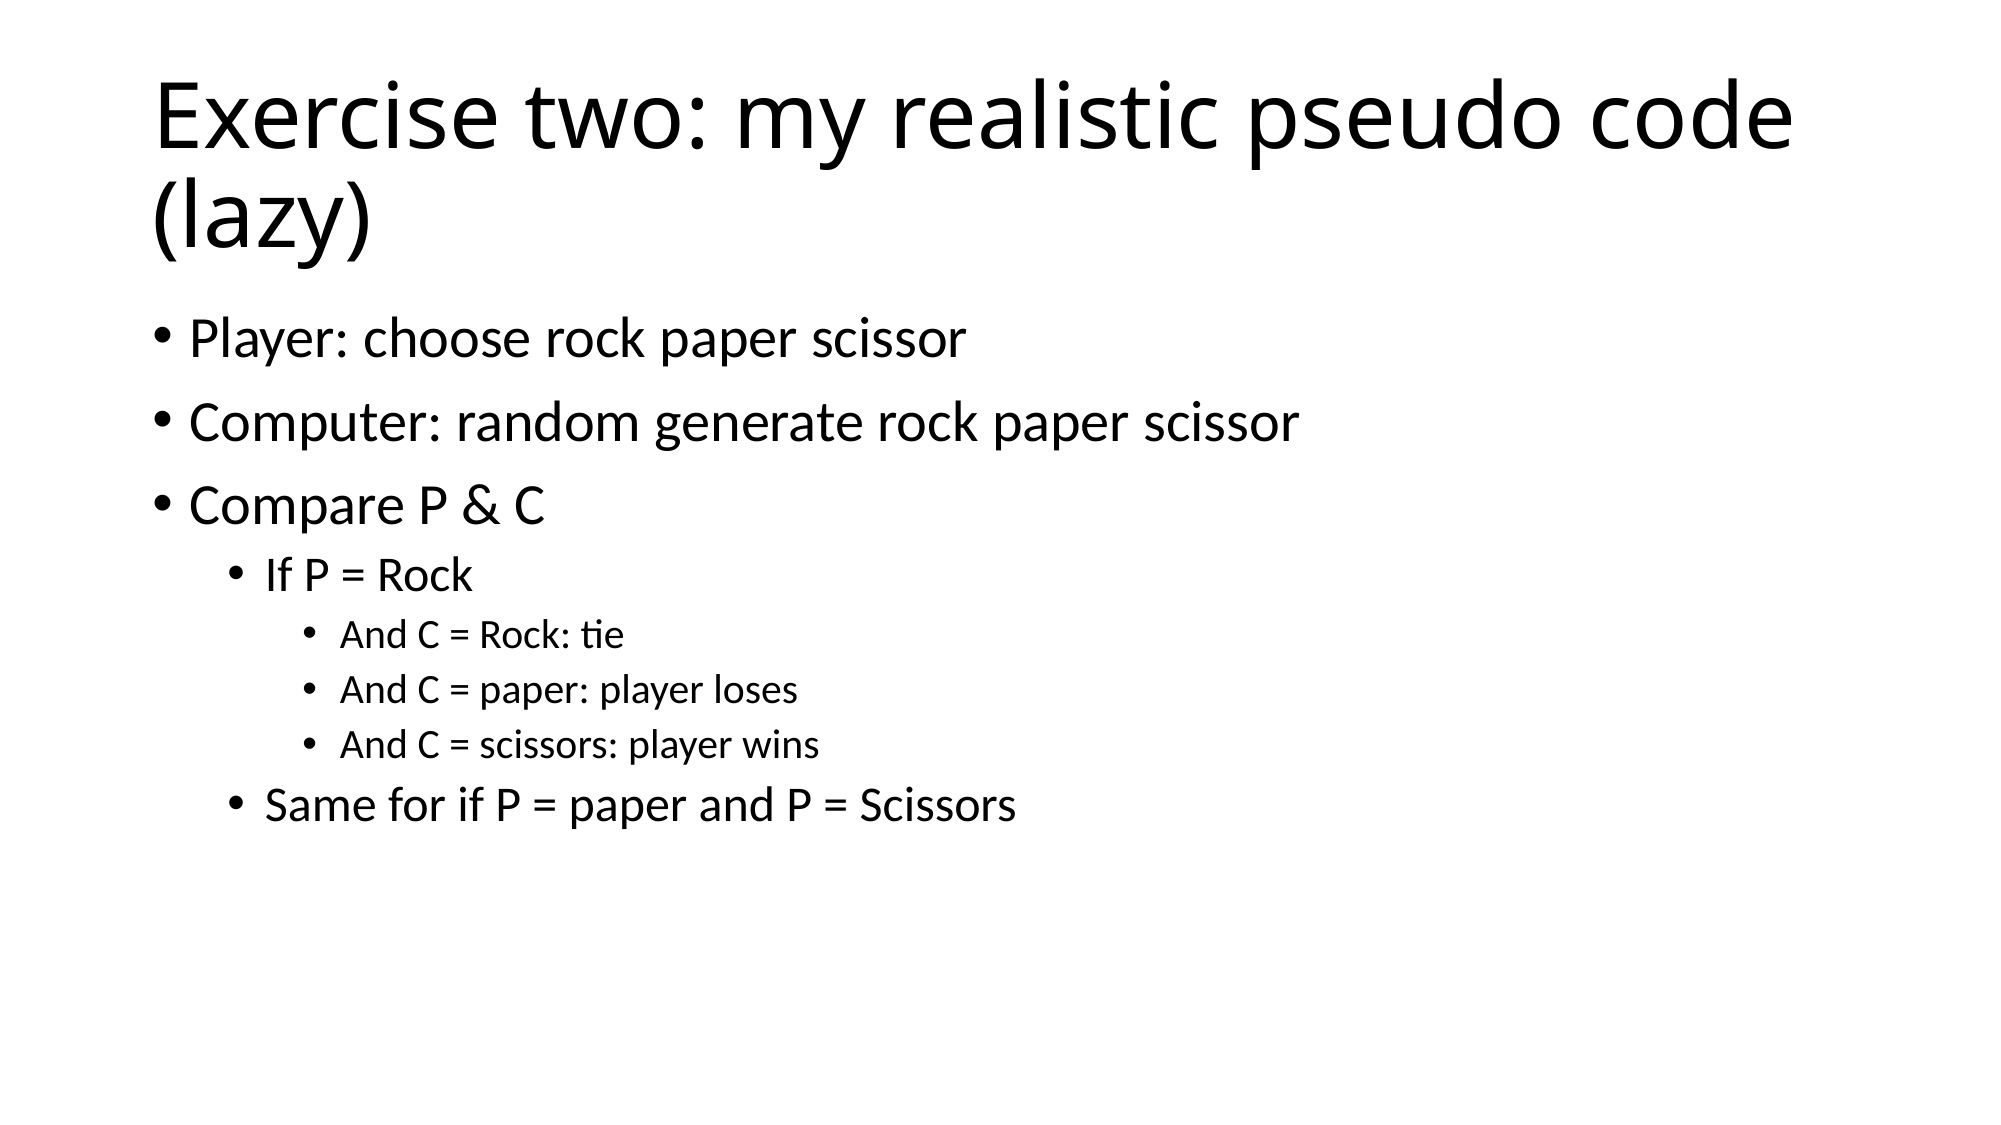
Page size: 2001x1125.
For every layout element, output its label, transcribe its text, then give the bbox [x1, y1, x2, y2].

list Player: choose rock paper scissor Computer: random generate rock paper scissor Compare P & C If P = Rock And C = Rock: tie And C = paper: player loses And C = scissors: player wins Same for if P = paper and P = Scissors [137, 299, 1863, 1014]
title Exercise two: my realistic pseudo code (lazy) [137, 59, 1863, 278]
